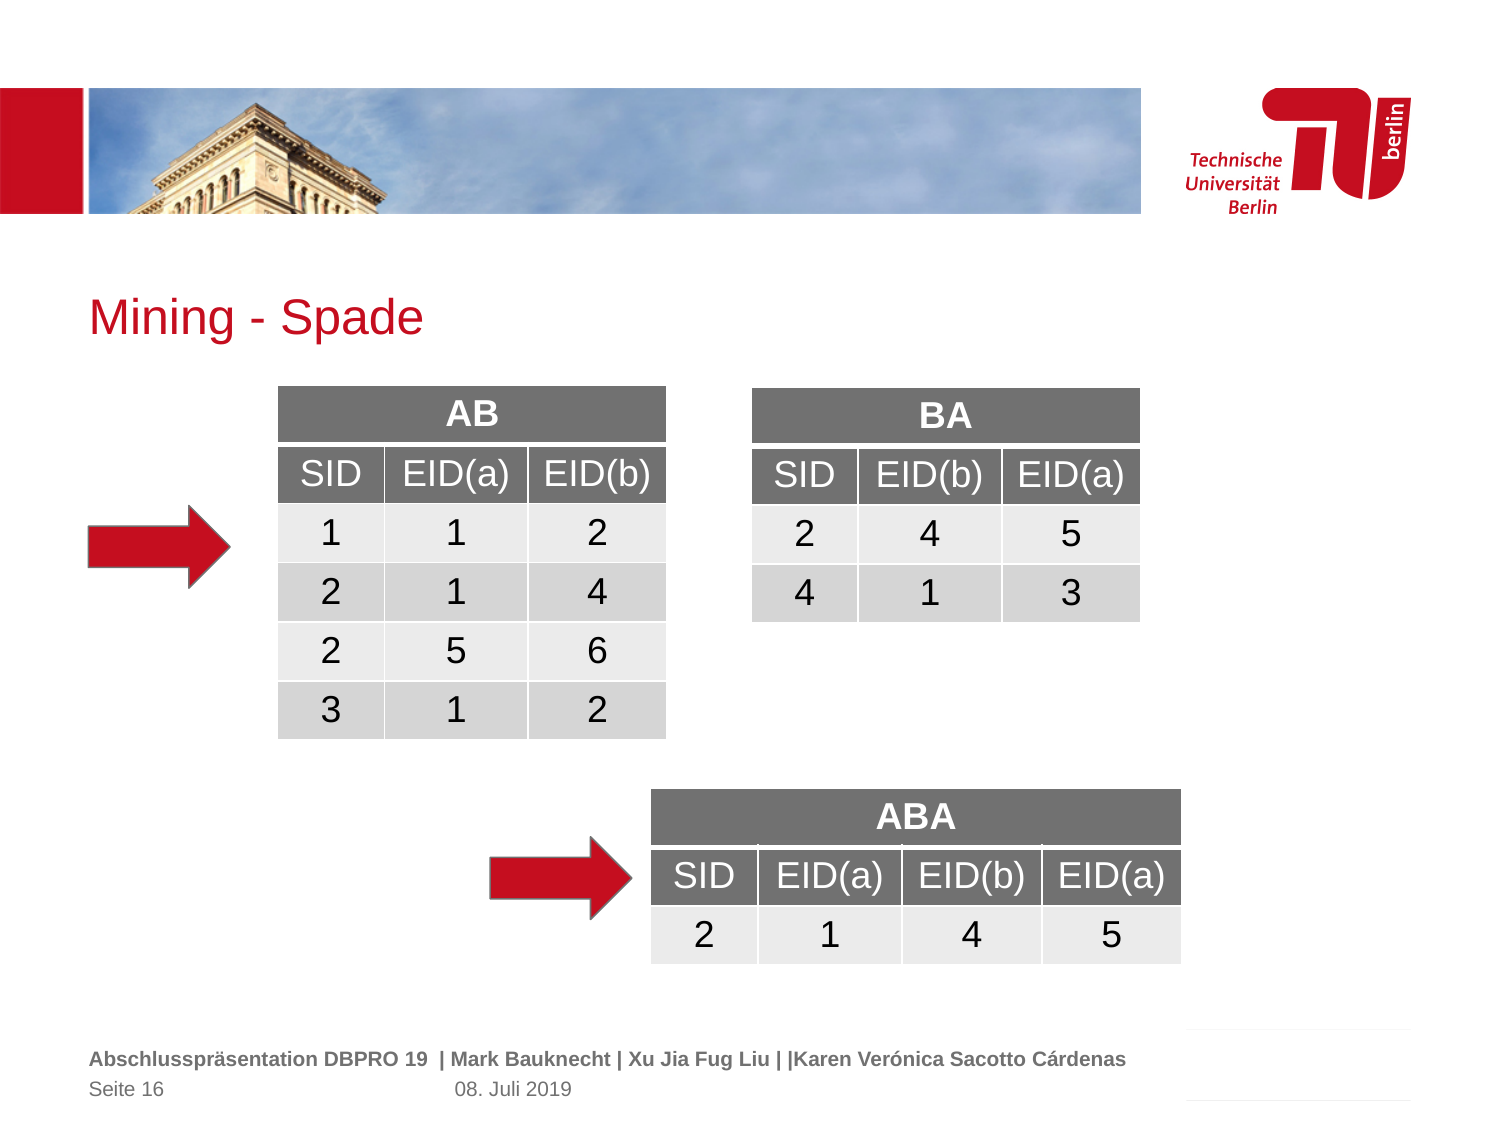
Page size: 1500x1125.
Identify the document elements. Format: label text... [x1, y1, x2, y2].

text_box [88, 505, 231, 589]
table_cell SID [651, 850, 757, 905]
table_cell 3 [1003, 565, 1140, 622]
title Mining - Spade [88, 285, 1411, 345]
table_cell 5 [1003, 506, 1140, 563]
table_cell 2 [529, 504, 666, 562]
table_header BA [752, 388, 1140, 443]
table_cell 2 [529, 682, 666, 739]
table_cell 6 [529, 623, 666, 680]
table_cell 1 [759, 907, 901, 964]
table_cell 5 [1043, 907, 1181, 964]
table_cell 2 [651, 907, 757, 964]
table_cell 1 [385, 563, 527, 621]
table_cell EID(a) [1043, 850, 1181, 905]
table_cell 3 [278, 682, 384, 739]
table_cell EID(b) [903, 850, 1041, 905]
table_cell EID(a) [759, 850, 901, 905]
table_cell SID [752, 449, 857, 504]
table_cell SID [278, 447, 384, 503]
table_cell EID(b) [529, 447, 666, 503]
table_cell 2 [278, 563, 384, 621]
table_header ABA [651, 789, 1181, 845]
table_cell 4 [859, 506, 1001, 563]
table_cell 1 [385, 682, 527, 739]
table_cell 2 [278, 623, 384, 680]
text_box [490, 836, 632, 920]
table_cell EID(a) [385, 447, 527, 503]
table_cell 1 [859, 565, 1001, 622]
table_cell 2 [752, 506, 857, 563]
table_cell 4 [529, 563, 666, 621]
table_cell 4 [903, 907, 1041, 964]
table_header AB [278, 386, 666, 442]
table_cell 1 [278, 504, 384, 562]
slide_number Seite 16 [88, 1075, 420, 1101]
table_cell EID(b) [859, 449, 1001, 504]
table_cell EID(a) [1003, 449, 1140, 504]
table_cell 4 [752, 565, 857, 622]
picture [0, 88, 1141, 214]
footer Abschlusspräsentation DBPRO 19 | Mark Bauknecht | Xu Jia Fug Liu | |Karen Verónica Sacotto Cárdenas [88, 1045, 1176, 1071]
table_cell 1 [385, 504, 527, 562]
table_cell 5 [385, 623, 527, 680]
picture [1186, 88, 1411, 214]
